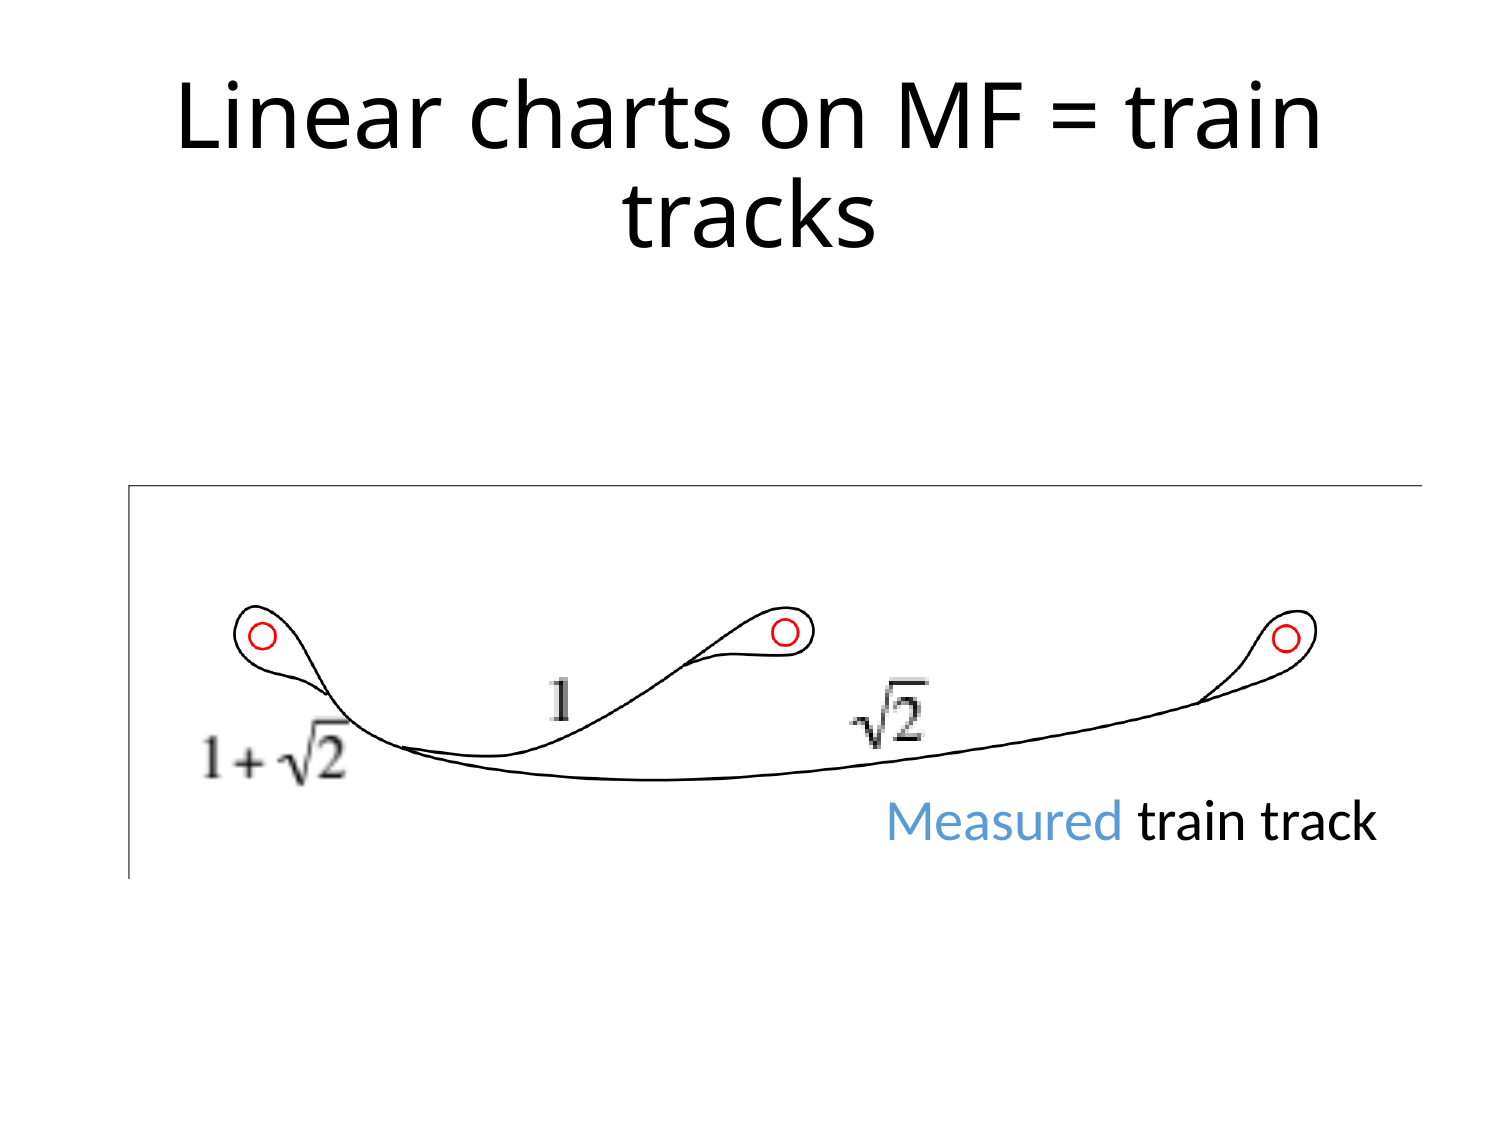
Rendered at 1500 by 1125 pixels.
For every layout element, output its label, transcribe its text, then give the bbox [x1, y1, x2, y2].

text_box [540, 673, 569, 722]
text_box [196, 714, 350, 787]
title Linear charts on MF = train tracks [103, 59, 1397, 278]
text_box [841, 673, 930, 749]
picture [128, 324, 1422, 1039]
